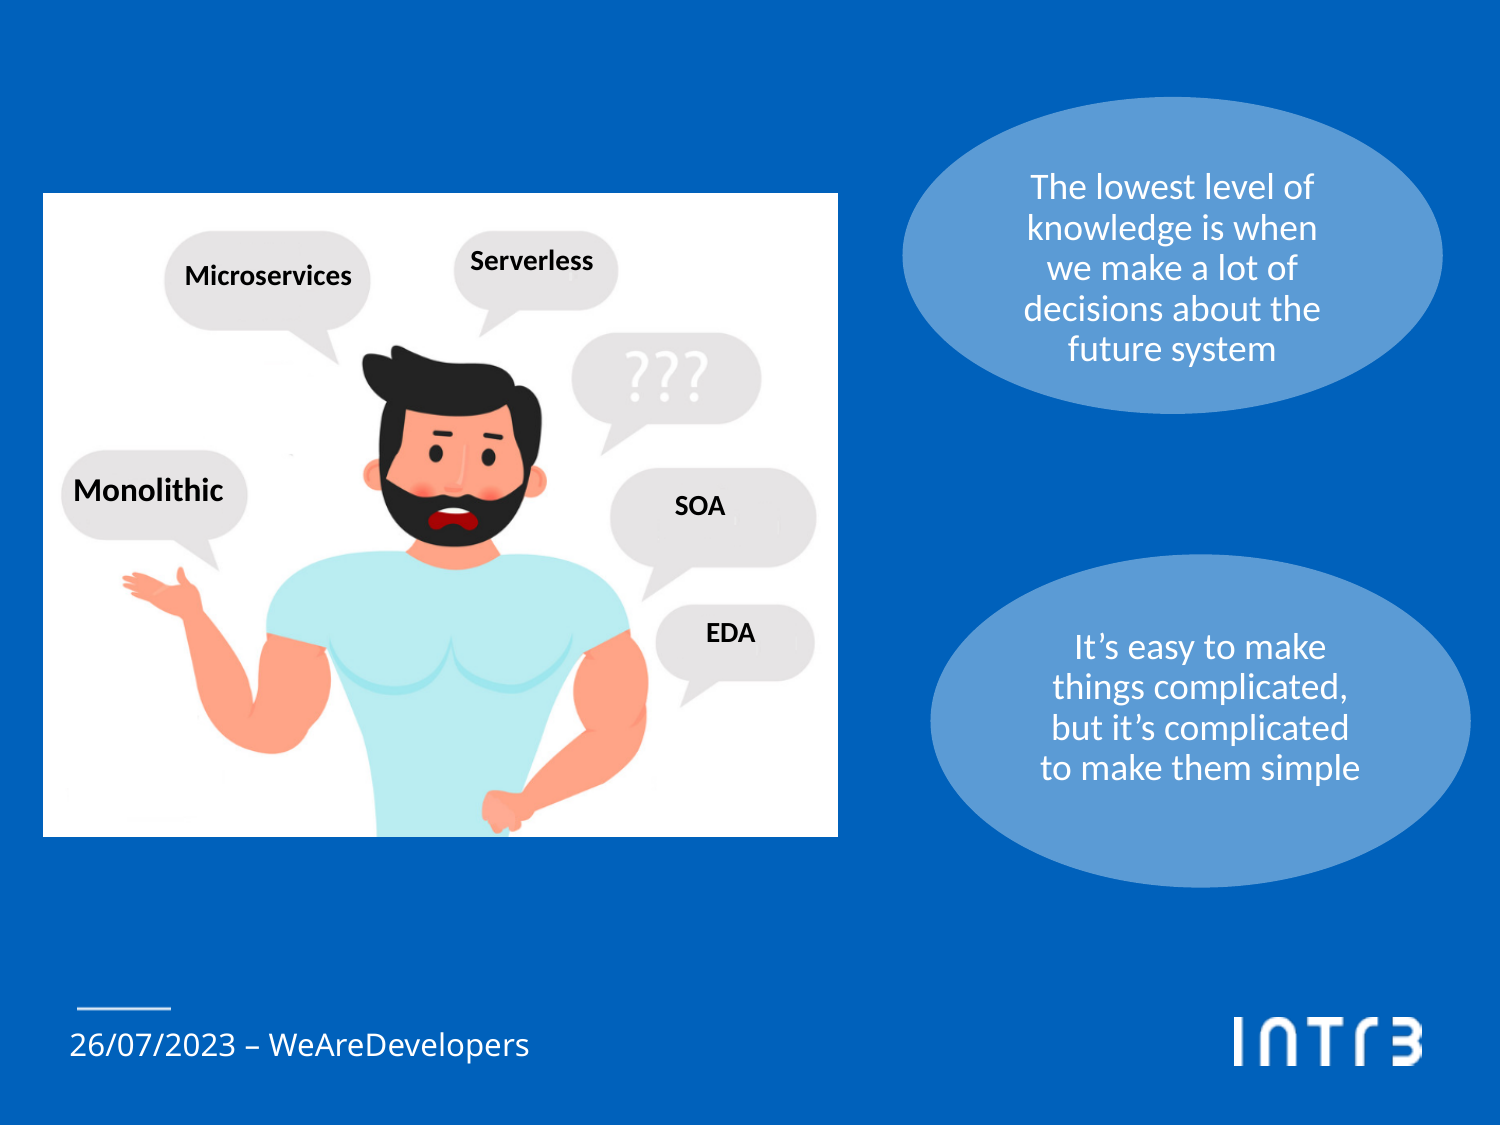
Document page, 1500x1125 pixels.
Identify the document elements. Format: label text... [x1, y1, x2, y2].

text_box The lowest level of knowledge is when we make a lot of decisions about the future system [901, 96, 1444, 415]
picture [0, 0, 1500, 1125]
text_box It’s easy to make things complicated, but it’s complicated to make them simple [929, 553, 1472, 889]
footer 26/07/2023 – WeAreDevelopers [54, 1017, 1235, 1103]
